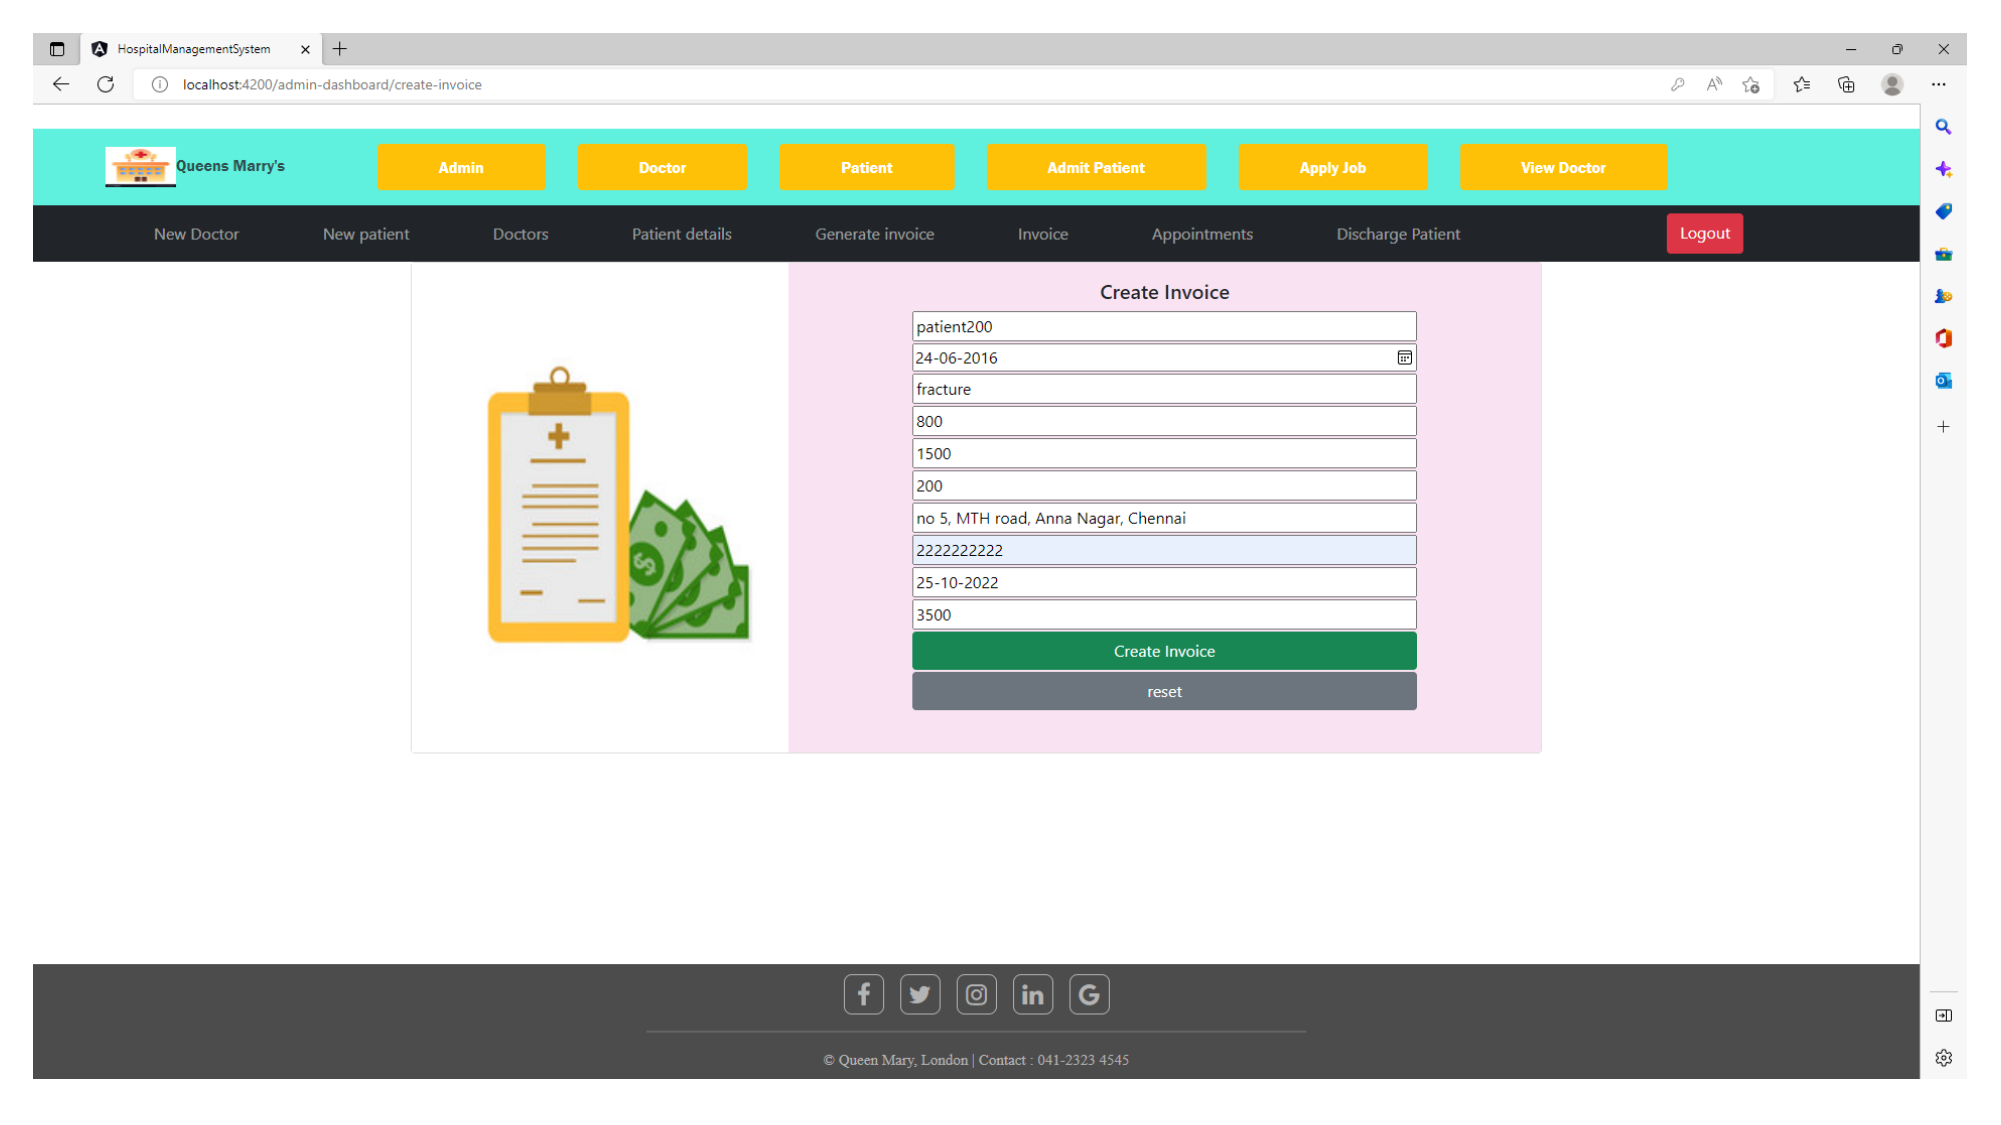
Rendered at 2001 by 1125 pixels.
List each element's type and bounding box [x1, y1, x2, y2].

picture [32, 33, 1967, 1079]
